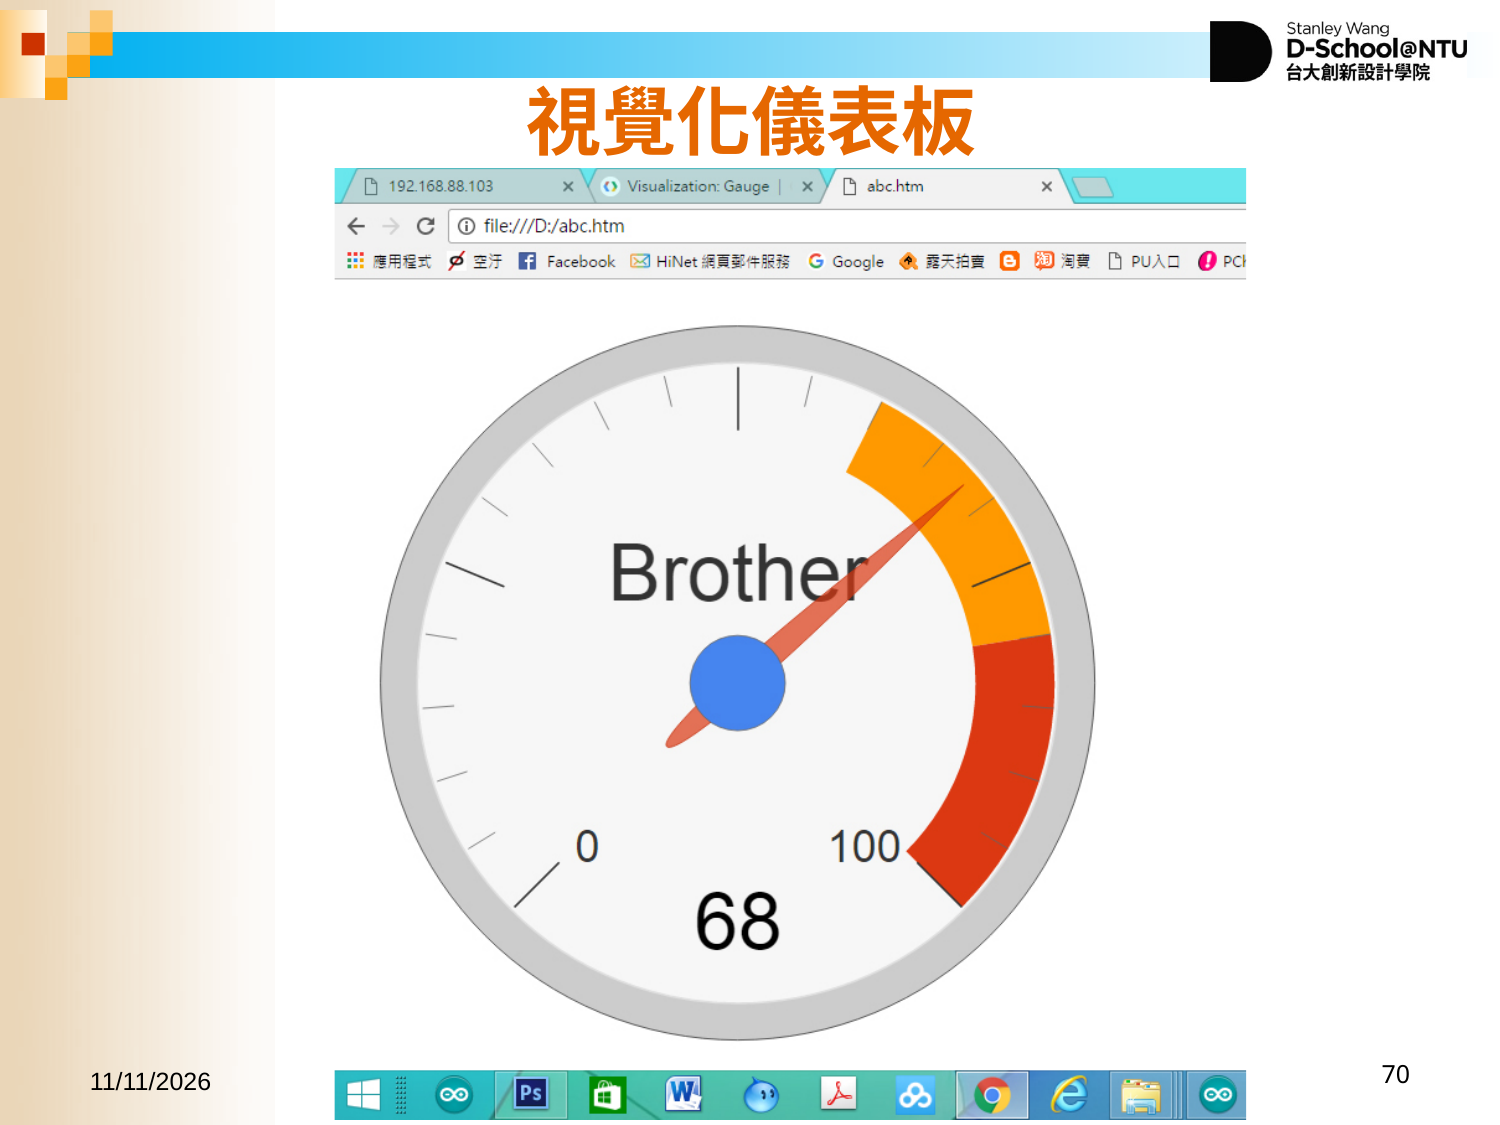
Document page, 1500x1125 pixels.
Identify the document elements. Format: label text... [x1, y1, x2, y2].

picture [1210, 21, 1467, 82]
title 視覺化儀表板 [76, 42, 1427, 197]
text_box 70 [1251, 1024, 1425, 1100]
text_box 2017/11/2 [75, 1024, 329, 1103]
picture [334, 167, 1247, 1121]
